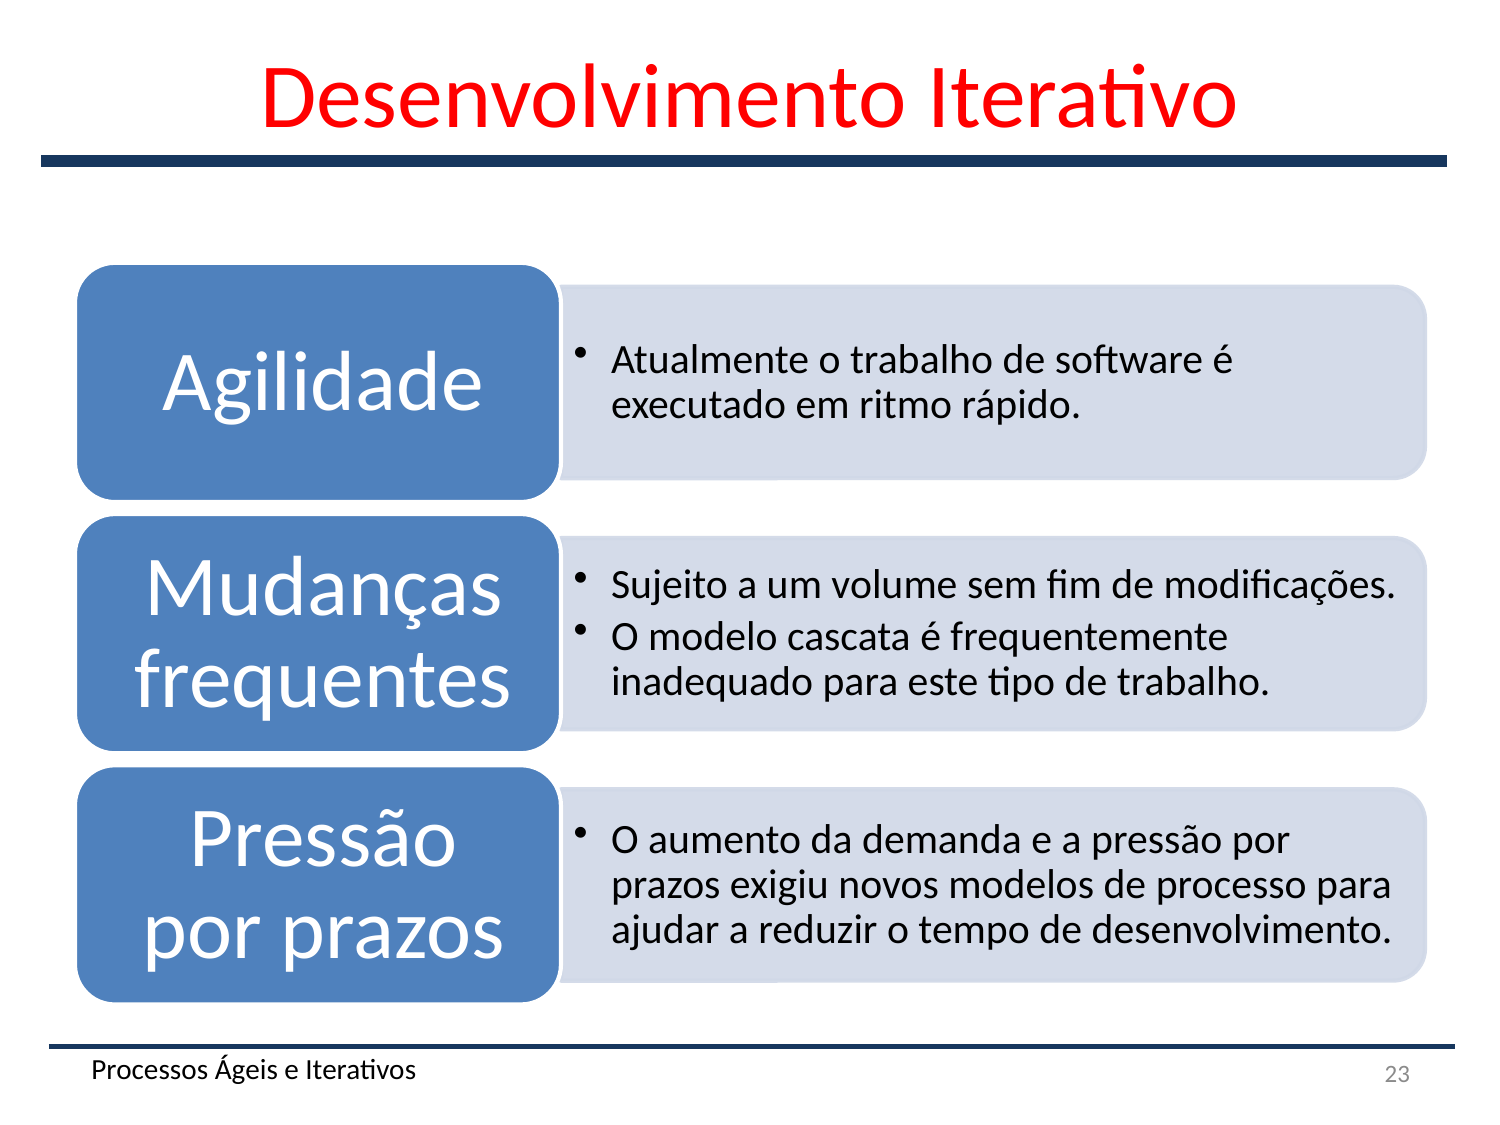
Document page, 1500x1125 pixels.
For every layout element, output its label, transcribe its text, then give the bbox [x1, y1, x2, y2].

title Desenvolvimento Iterativo [75, 0, 1425, 185]
footer Processos Ágeis e Iterativos [76, 1042, 988, 1103]
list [74, 262, 1426, 1006]
slide_number 23 [1074, 1042, 1425, 1103]
